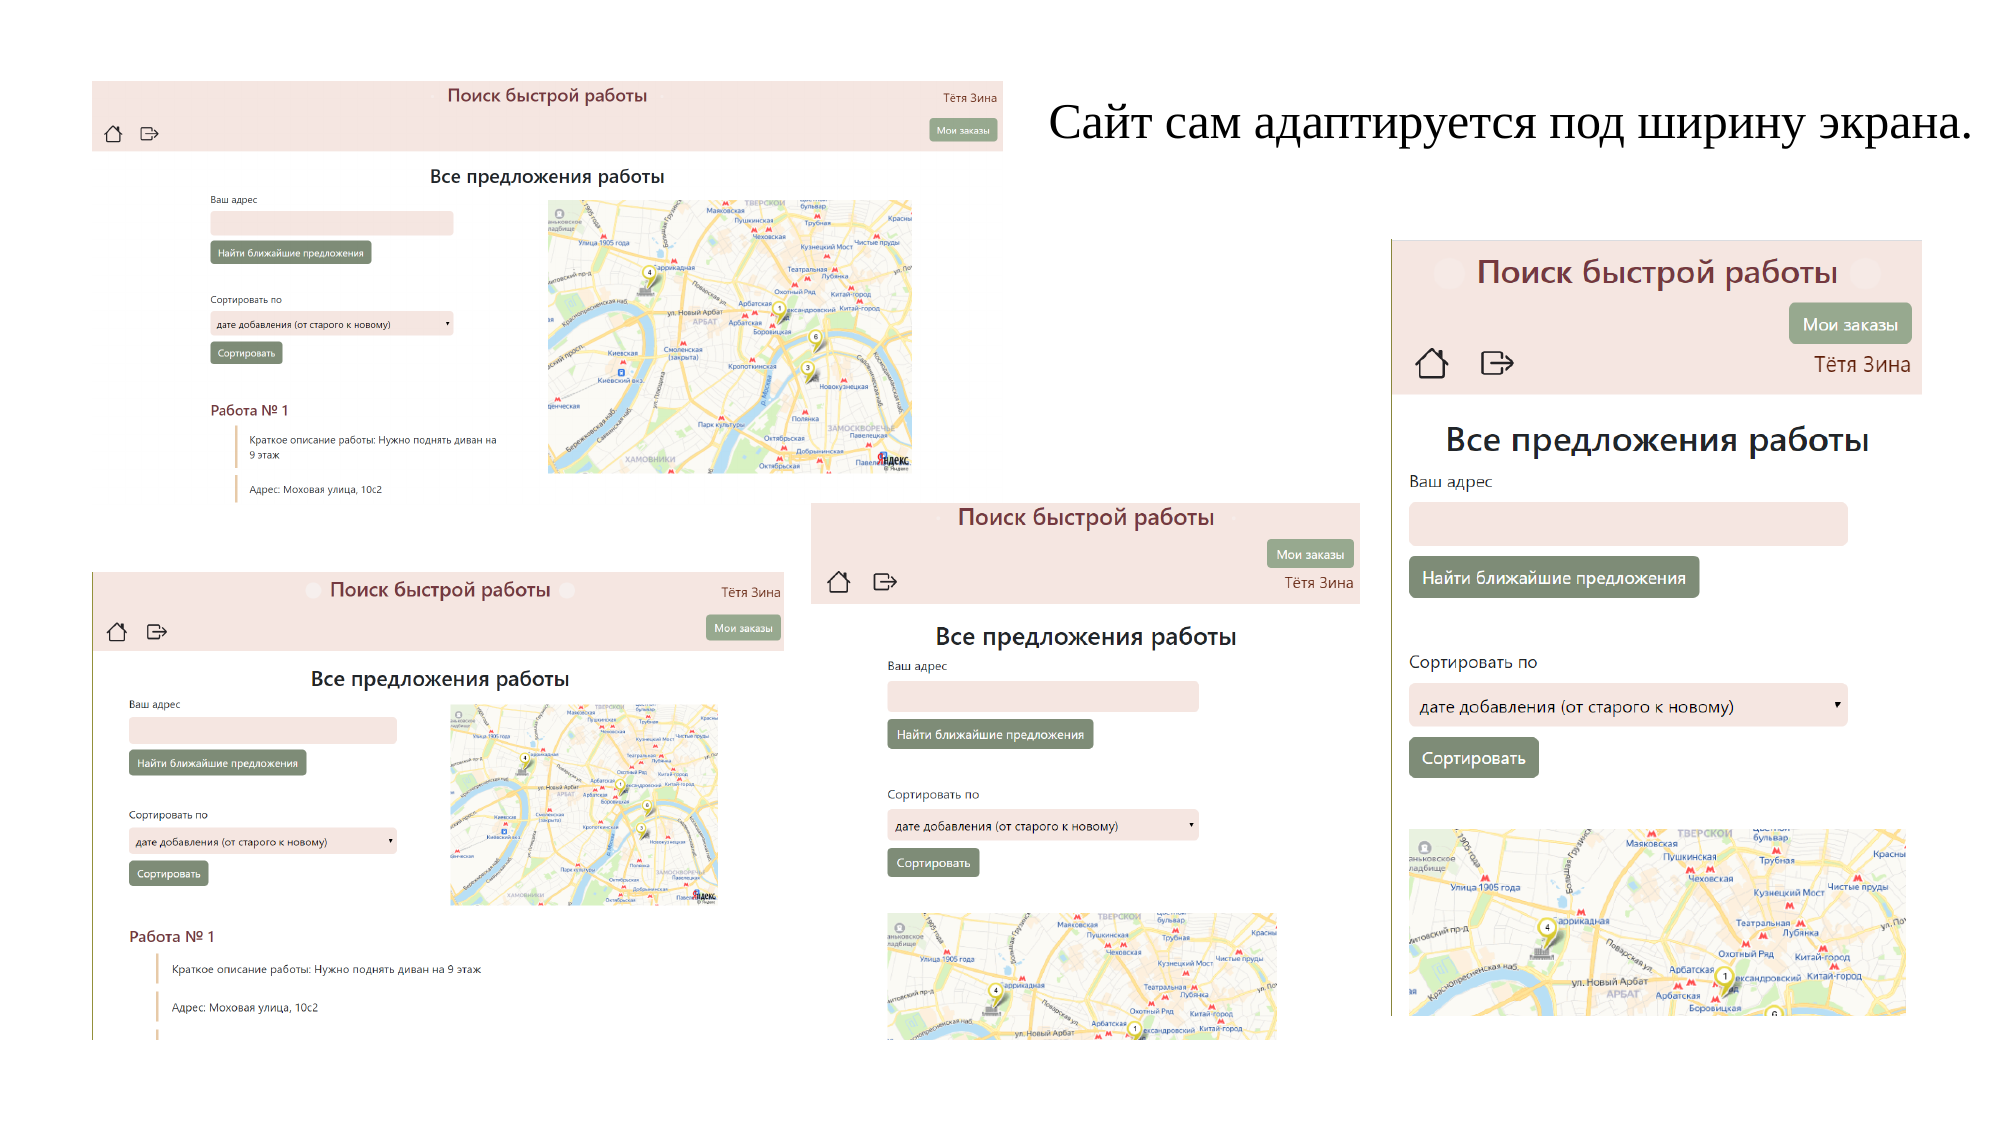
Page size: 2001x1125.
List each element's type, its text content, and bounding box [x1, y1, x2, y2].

picture [92, 81, 1360, 1040]
text_box Сайт сам адаптируется под ширину экрана. [1033, 81, 2000, 157]
picture [92, 572, 784, 1040]
picture [1391, 239, 1922, 1016]
